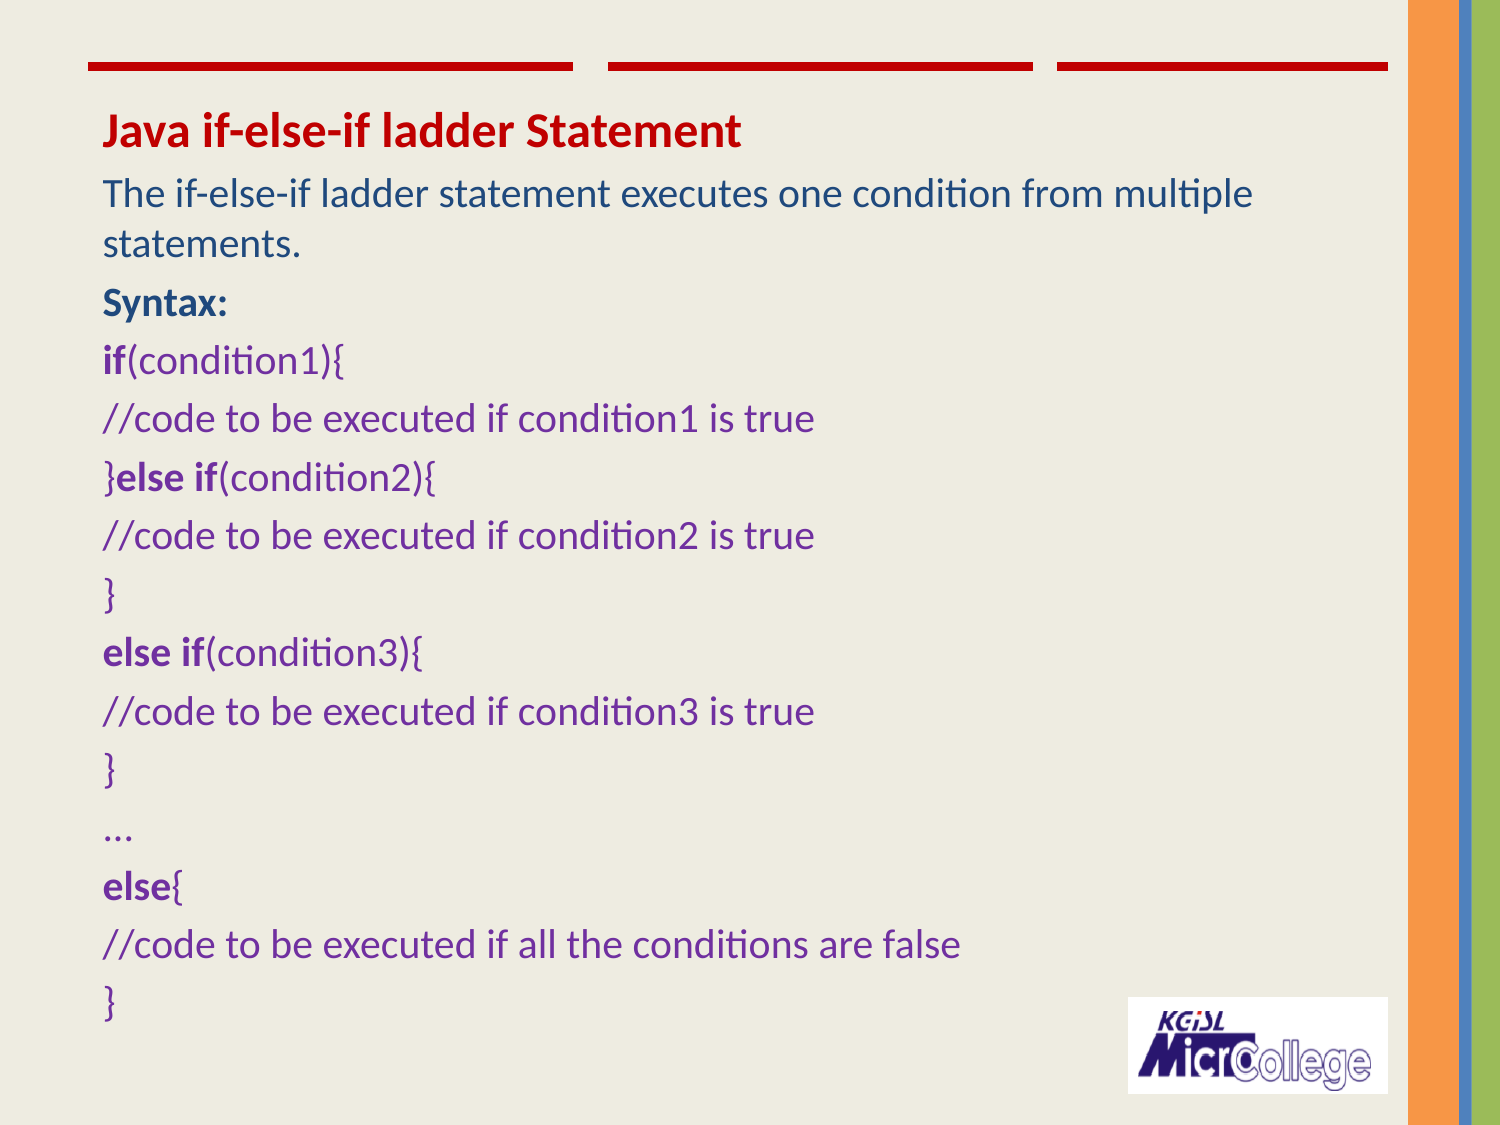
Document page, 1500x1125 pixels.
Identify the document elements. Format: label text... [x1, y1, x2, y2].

list Java if-else-if ladder Statement The if-else-if ladder statement executes one condition from multiple statements. Syntax: if(condition1){ //code to be executed if condition1 is true }else if(condition2){ //code to be executed if condition2 is true } else if(condition3){ //code to be executed if condition3 is true } ... else{ //code to be executed if all the conditions are false } [87, 90, 1313, 1100]
picture [1127, 997, 1389, 1095]
